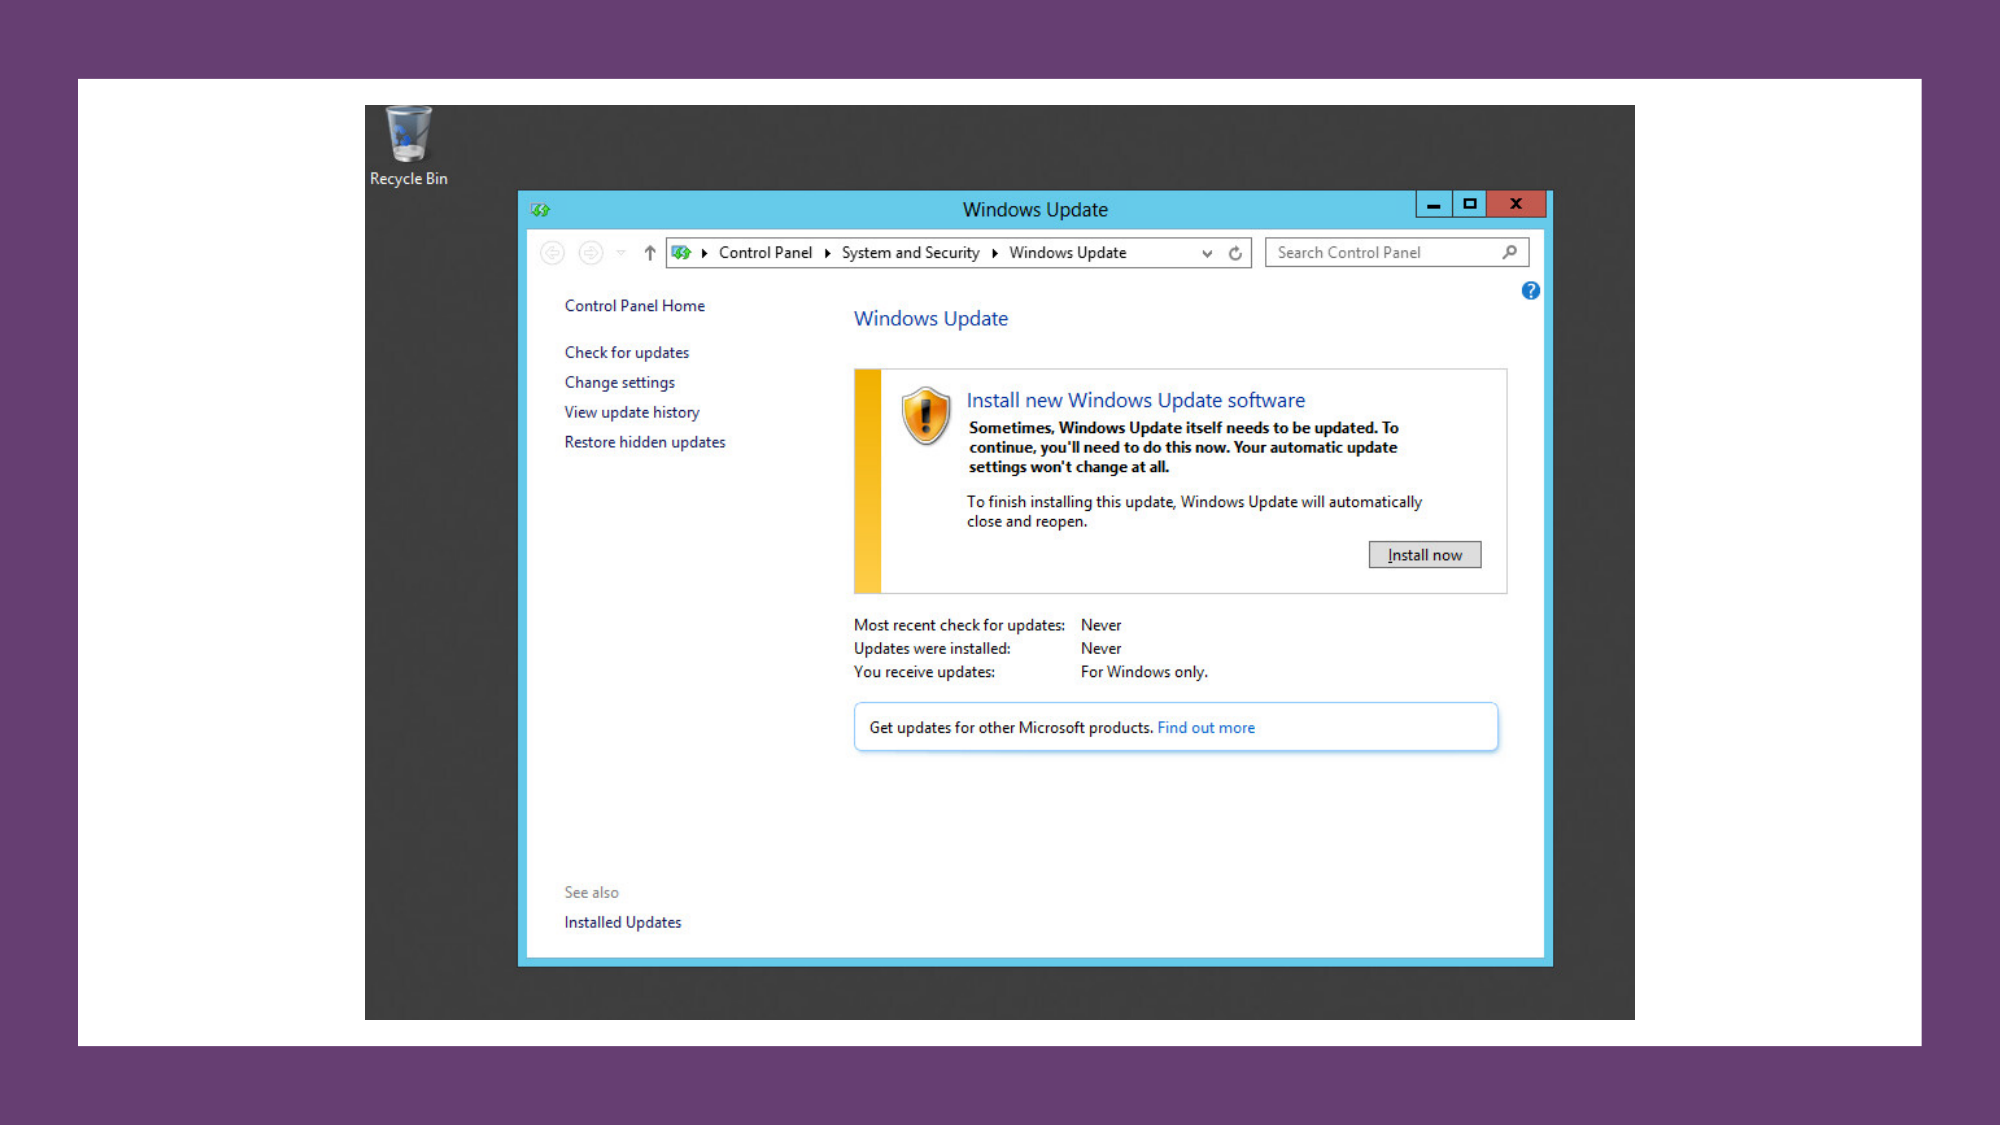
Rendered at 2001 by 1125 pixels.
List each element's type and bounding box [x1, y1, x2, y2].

picture [365, 105, 1635, 1020]
text_box [77, 78, 1923, 1047]
text_box [0, 0, 2000, 1125]
